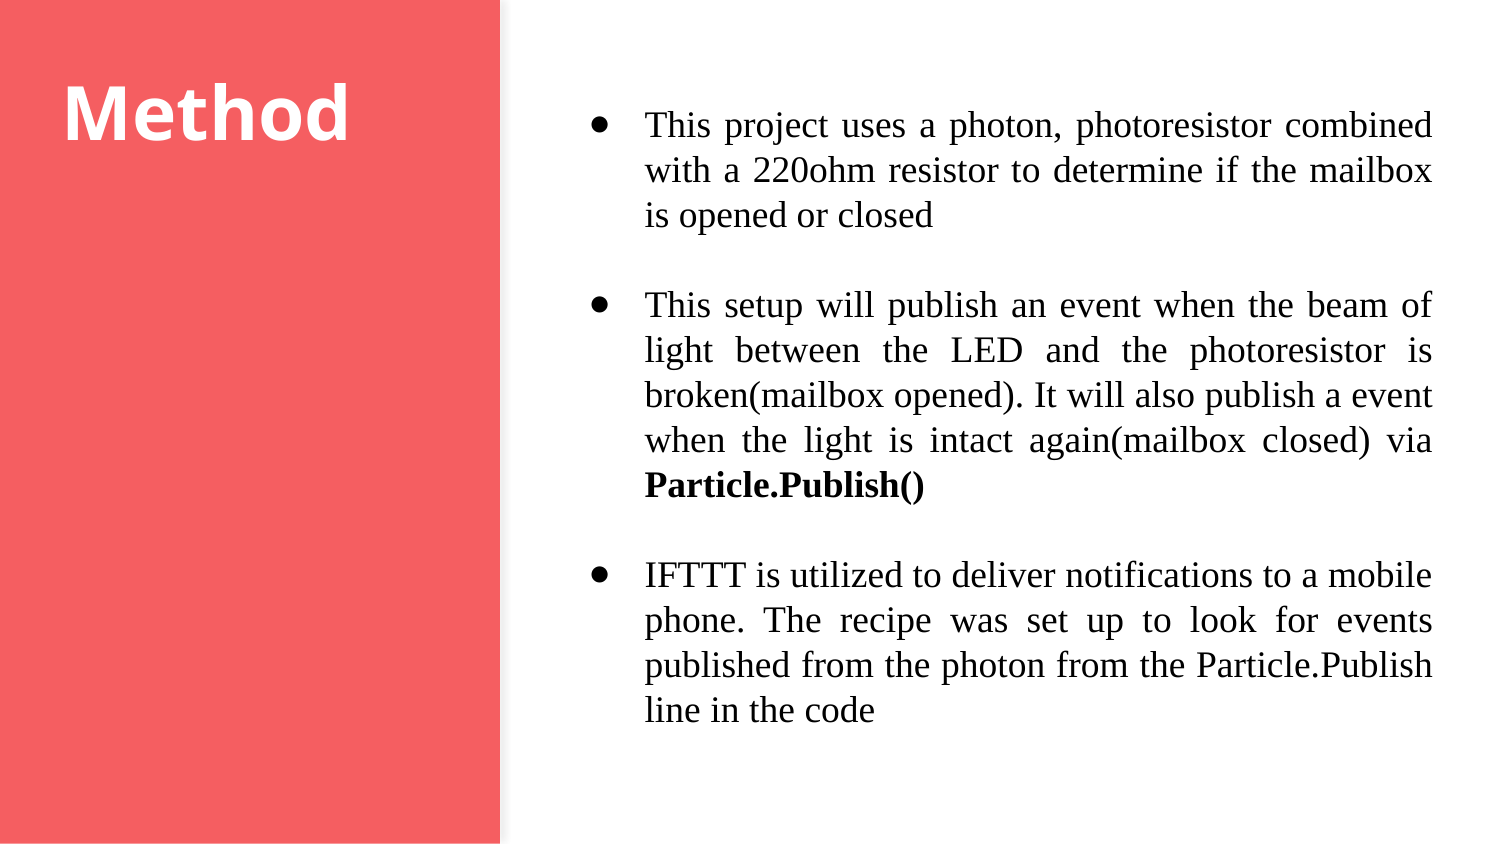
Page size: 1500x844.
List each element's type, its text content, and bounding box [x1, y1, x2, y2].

list This project uses a photon, photoresistor combined with a 220ohm resistor to determine if the mailbox is opened or closed This setup will publish an event when the beam of light between the LED and the photoresistor is broken(mailbox opened). It will also publish a event when the light is intact again(mailbox closed) via Particle.Publish() IFTTT is utilized to deliver notifications to a mobile phone. The recipe was set up to look for events published from the photon from the Particle.Publish line in the code [554, 84, 1449, 786]
title Method [46, 50, 454, 751]
